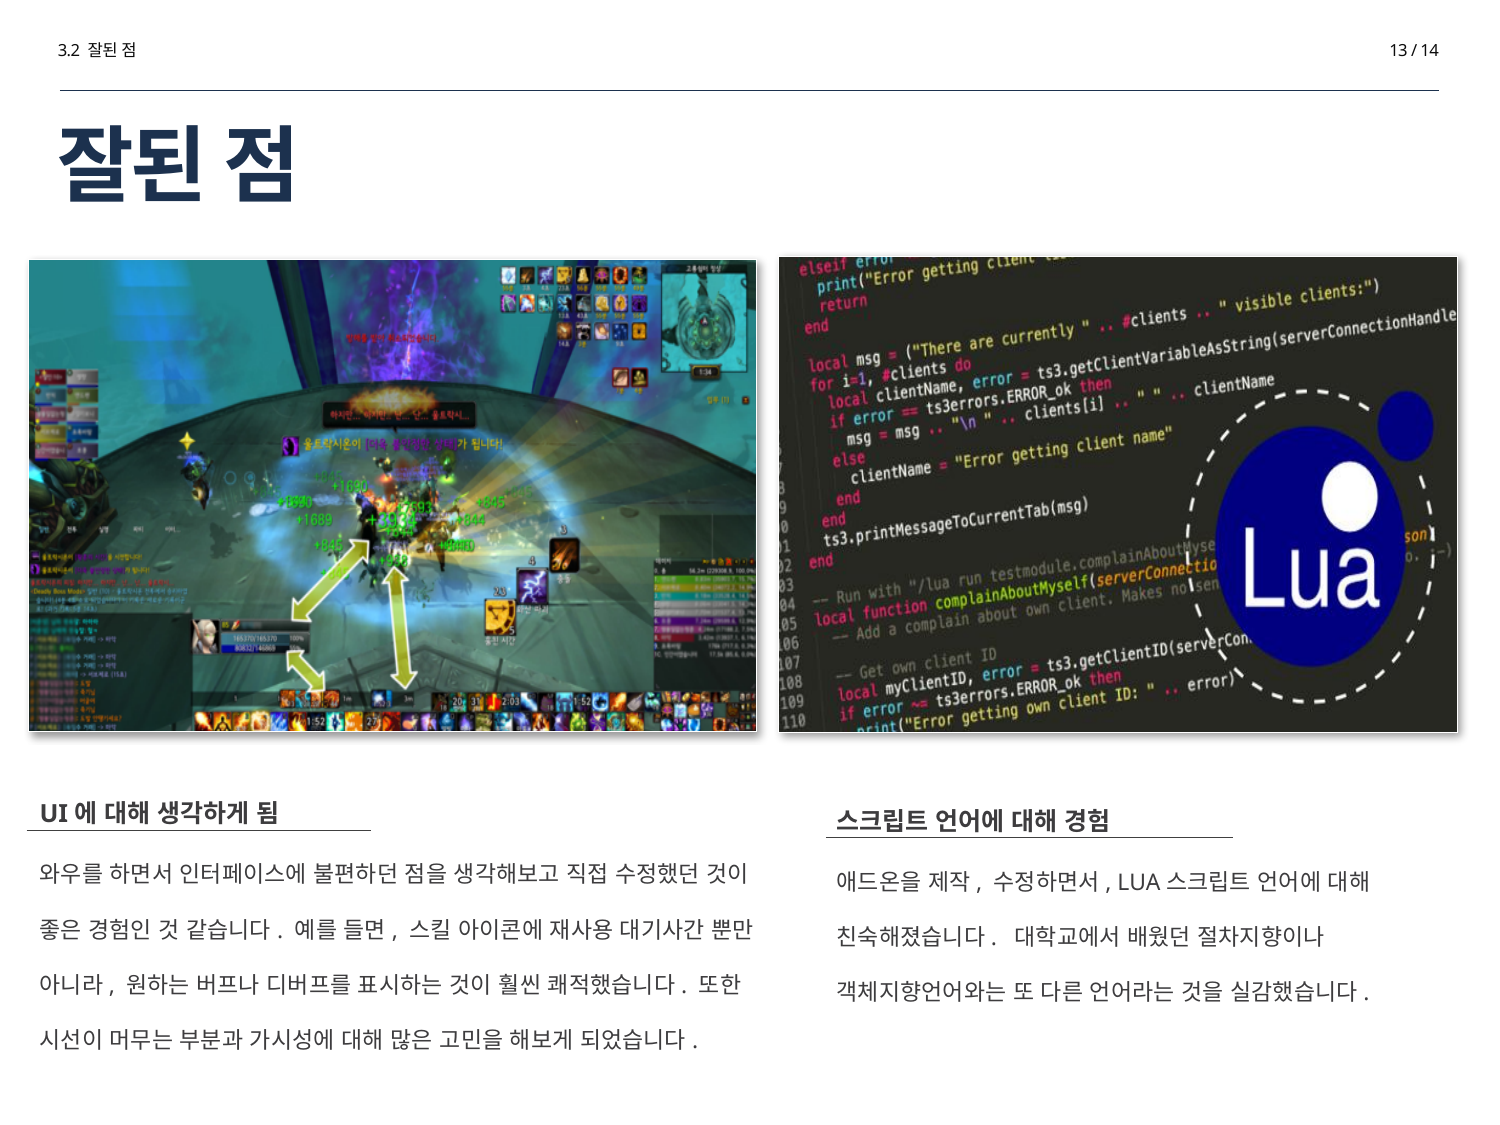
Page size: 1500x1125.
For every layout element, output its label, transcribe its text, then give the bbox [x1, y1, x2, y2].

text_box 스크립트 언어에 대해 경험 애드온을 제작, 수정하면서, LUA스크립트 언어에 대해 친숙해졌습니다. 대학교에서 배웠던 절차지향이나 객체지향언어와는 또 다른 언어라는 것을 실감했습니다. [821, 783, 1433, 1125]
text_box 3.2 잘된 점 [43, 31, 303, 67]
picture [27, 259, 757, 732]
picture [777, 255, 1458, 733]
title 잘된 점 [42, 114, 1190, 211]
text_box 13 / 14 [1193, 32, 1454, 70]
text_box UI에 대해 생각하게 됨 와우를 하면서 인터페이스에 불편하던 점을 생각해보고 직접 수정했던 것이 좋은 경험인 것 같습니다. 예를 들면, 스킬 아이콘에 재사용 대기사간 뿐만 아니라, 원하는 버프나 디버프를 표시하는 것이 훨씬 쾌적했습니다. 또한 시선이 머무는 부분과 가시성에 대해 많은 고민을 해보게 되었습니다. [24, 775, 785, 1125]
